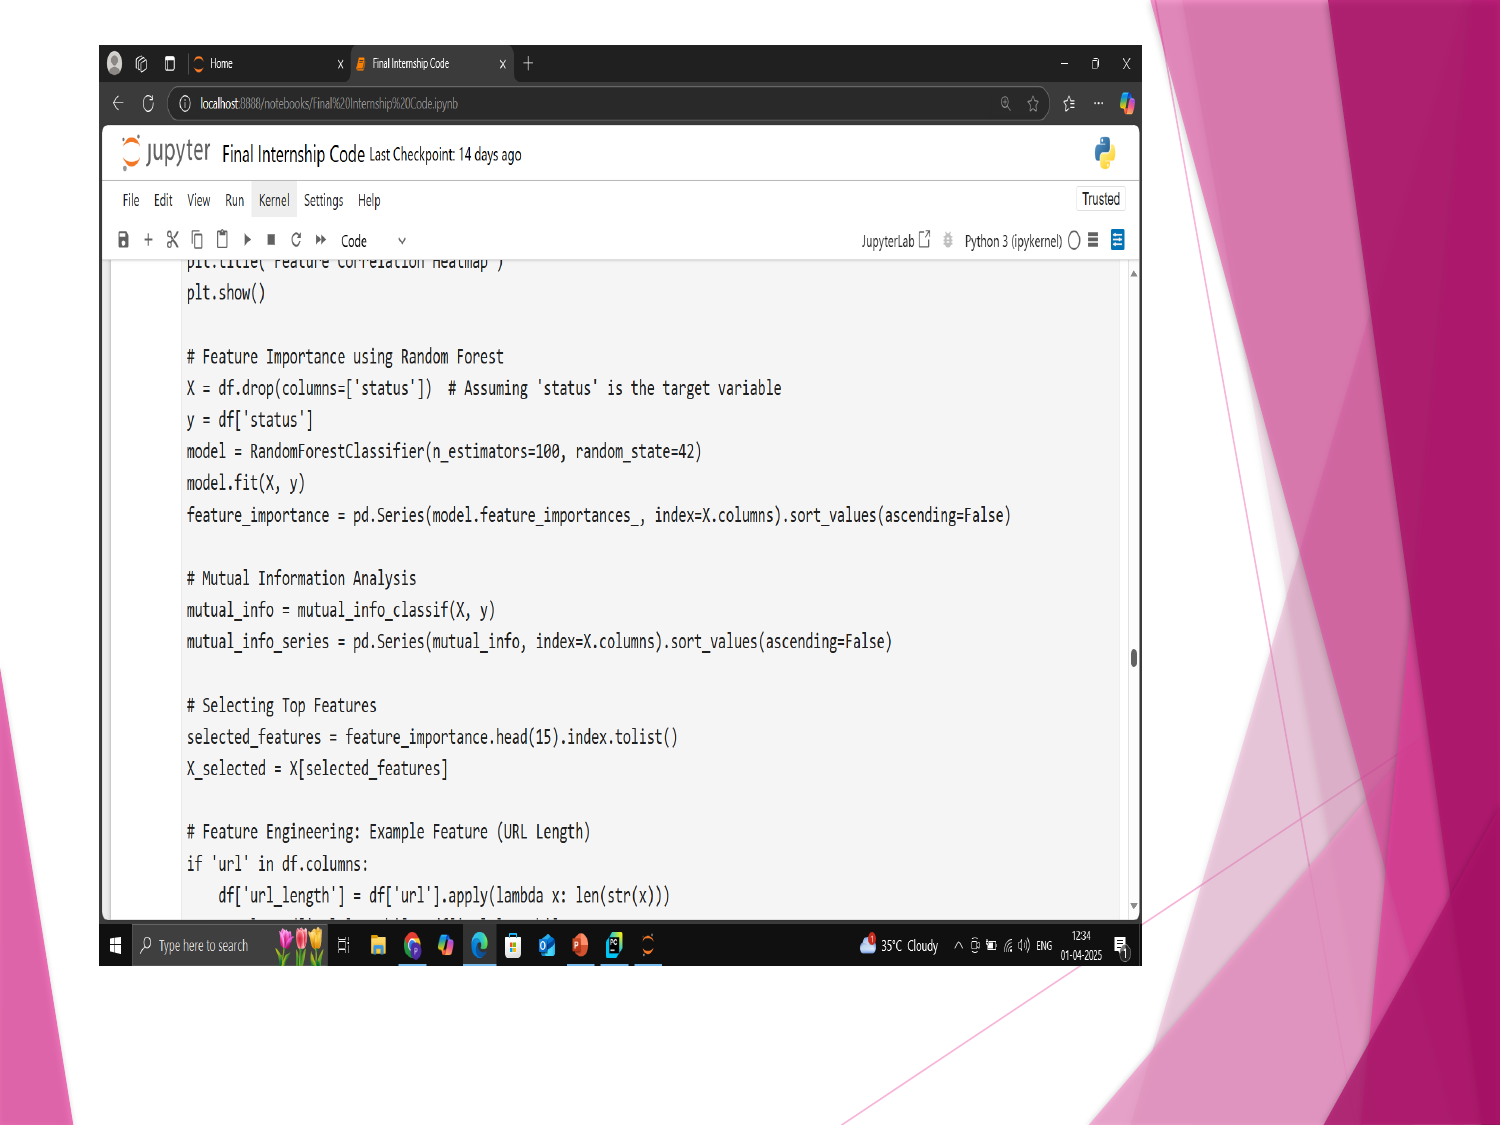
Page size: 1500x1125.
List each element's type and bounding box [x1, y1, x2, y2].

list [99, 45, 1142, 967]
